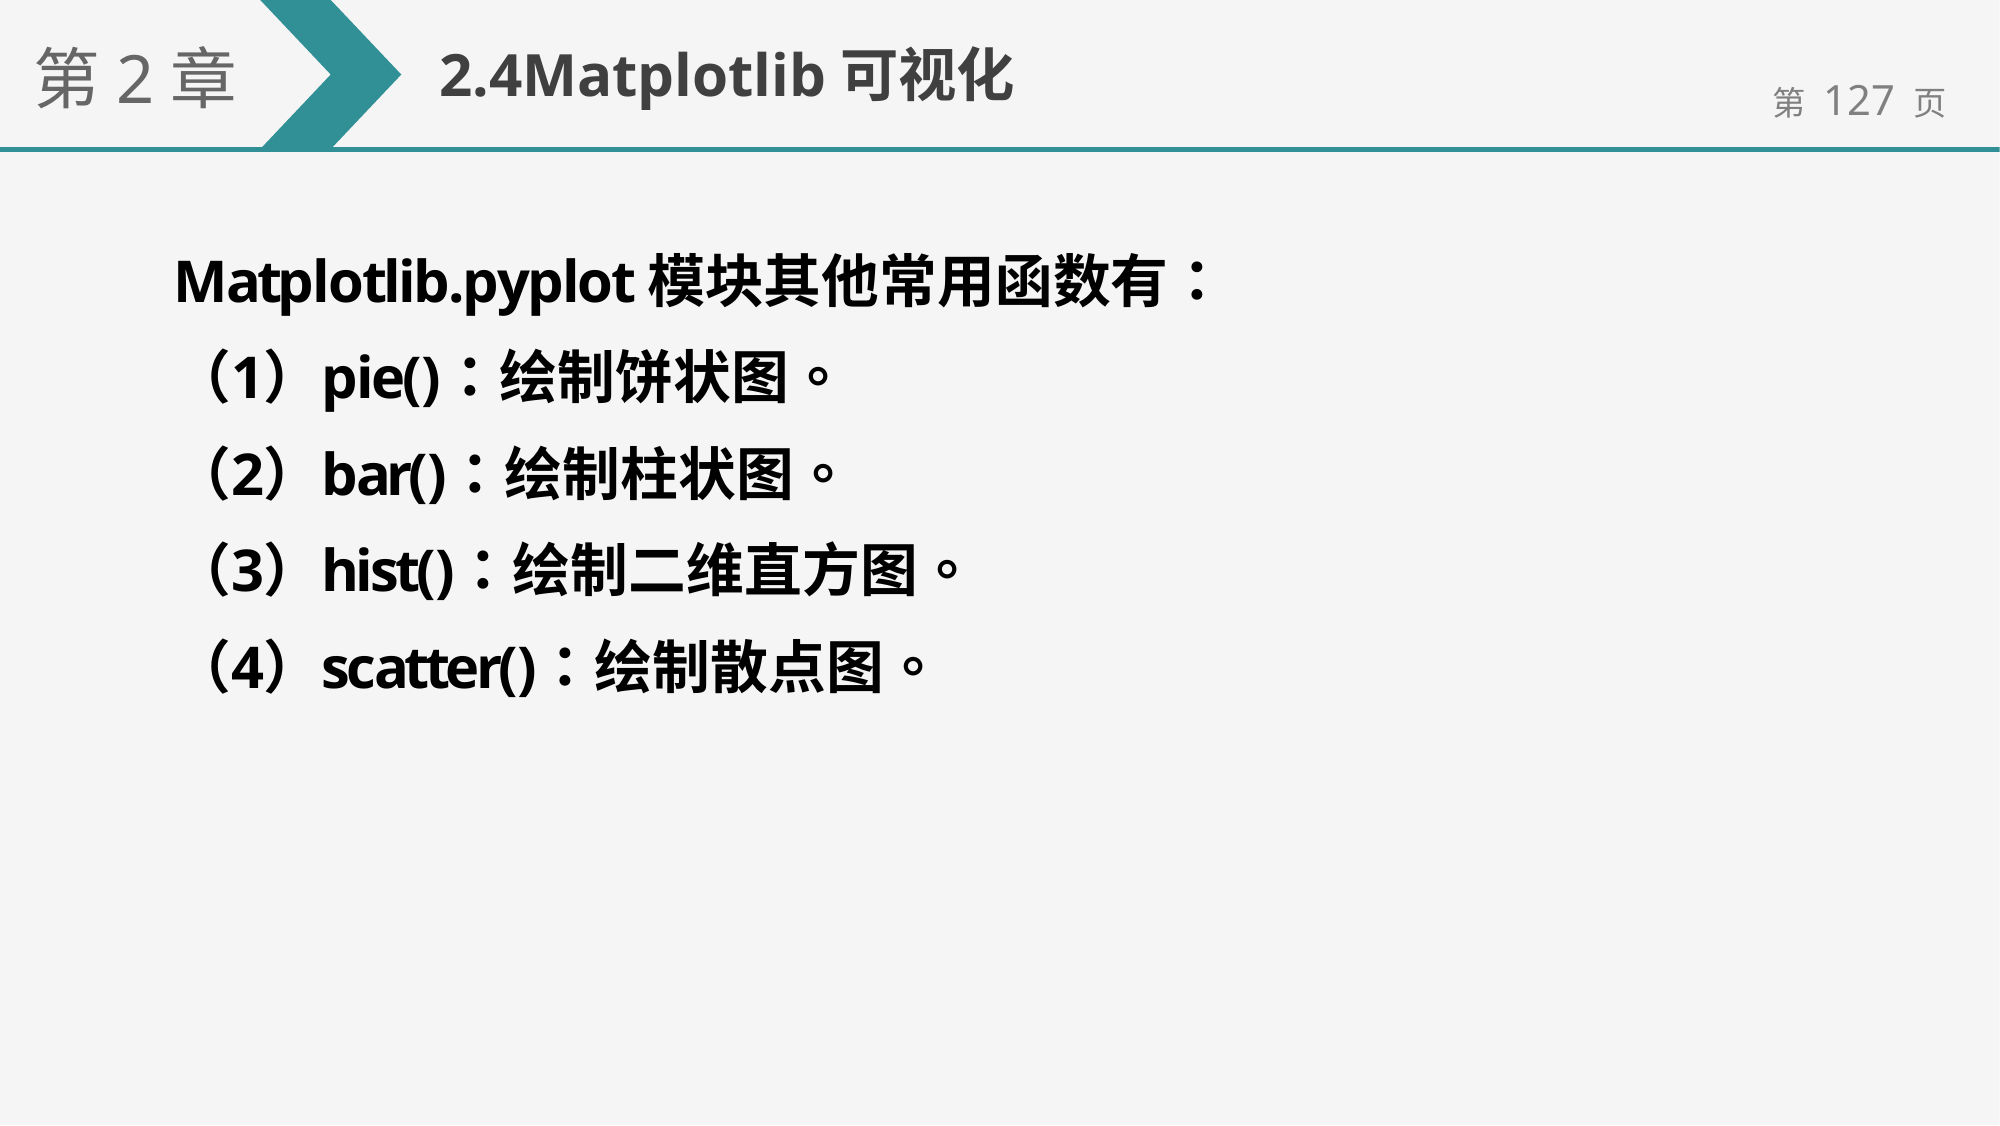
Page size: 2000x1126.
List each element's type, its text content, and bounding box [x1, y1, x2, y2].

text_box [258, 0, 403, 148]
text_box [57, 217, 1937, 861]
text_box 2.4Matplotlib可视化 [424, 31, 1366, 116]
text_box 第2章 [19, 29, 253, 125]
